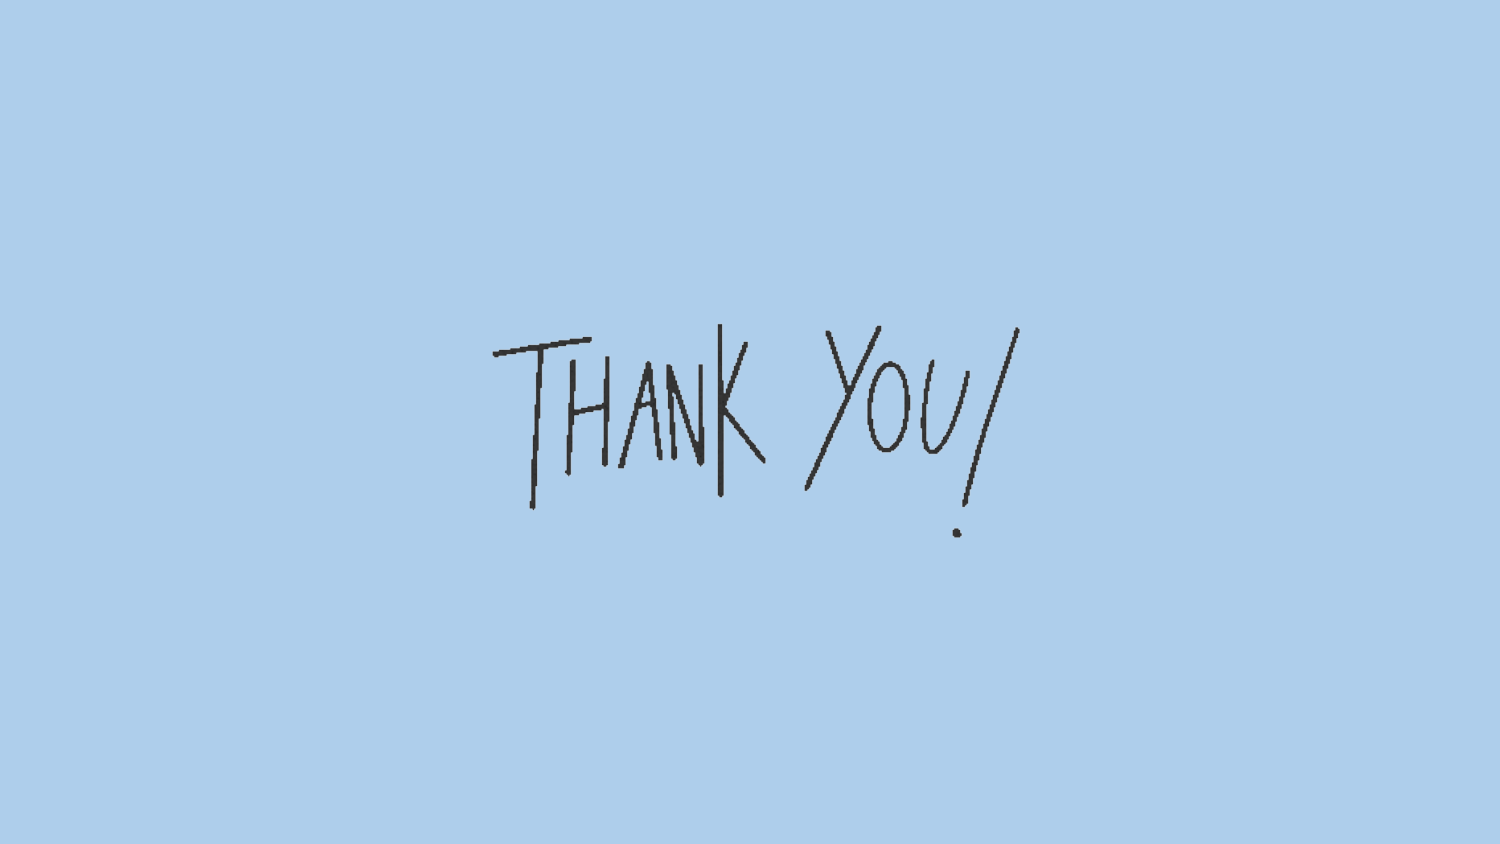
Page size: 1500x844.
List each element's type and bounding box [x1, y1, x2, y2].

picture [363, 281, 1137, 563]
